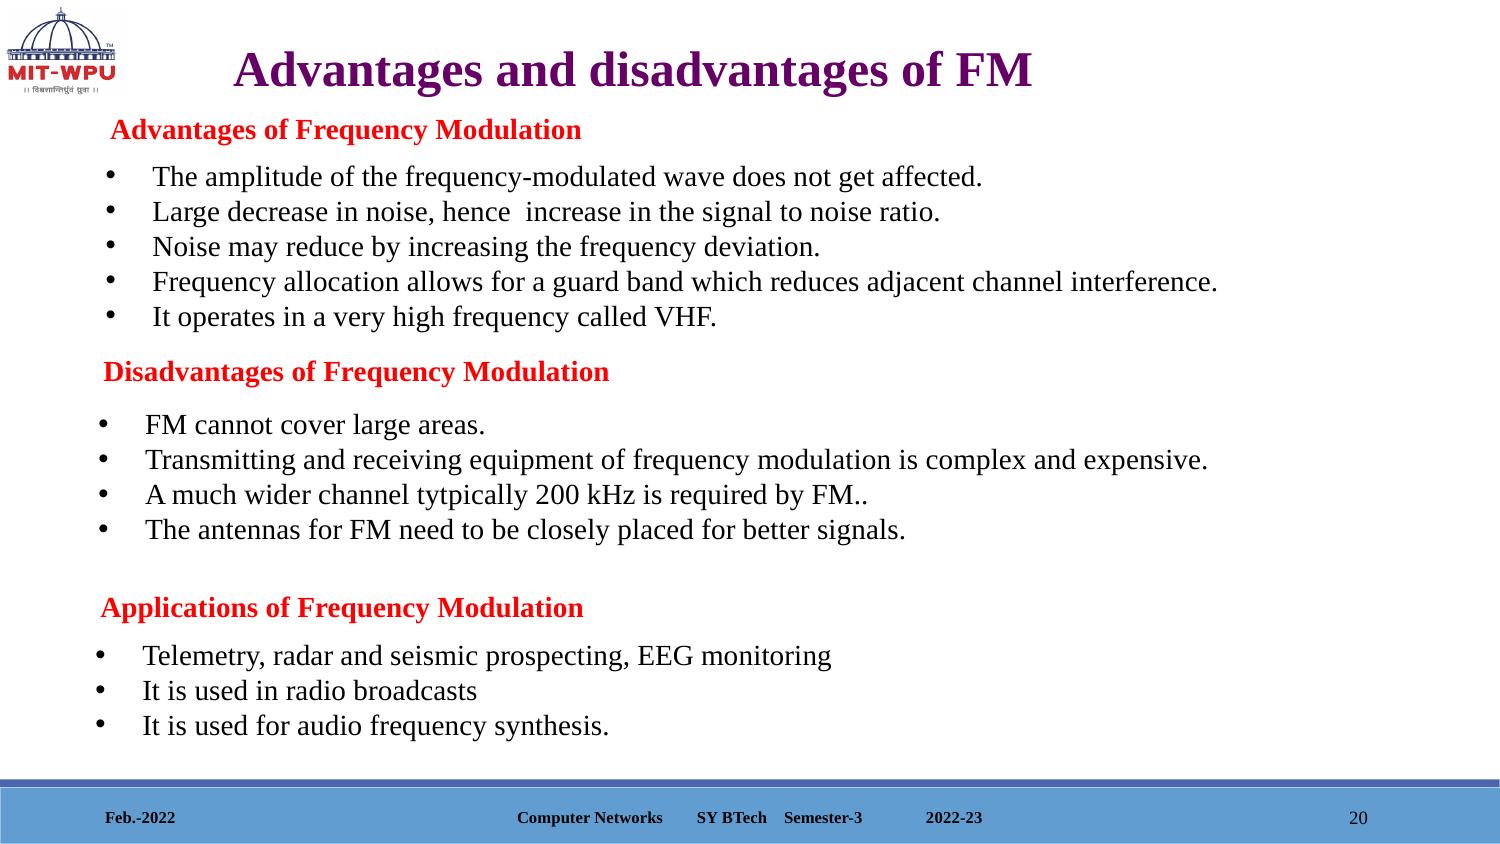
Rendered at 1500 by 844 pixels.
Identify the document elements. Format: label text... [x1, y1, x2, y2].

slide_number Feb.-2022 [93, 794, 432, 840]
text_box Advantages of Frequency Modulation [95, 103, 600, 154]
picture [6, 7, 129, 95]
text_box FM cannot cover large areas. Transmitting and receiving equipment of frequency modulation is complex and expensive. A much wider channel tytpically 200 kHz is required by FM.. The antennas for FM need to be closely placed for better signals. [83, 398, 1235, 553]
text_box The amplitude of the frequency-modulated wave does not get affected. Large decrease in noise, hence increase in the signal to noise ratio. Noise may reduce by increasing the frequency deviation. Frequency allocation allows for a guard band which reduces adjacent channel interference. It operates in a very high frequency called VHF. [90, 149, 1295, 340]
text_box Telemetry, radar and seismic prospecting, EEG monitoring It is used in radio broadcasts It is used for audio frequency synthesis. [80, 628, 909, 749]
text_box Applications of Frequency Modulation [85, 580, 602, 628]
slide_number ‹#› [1218, 794, 1380, 840]
text_box Advantages and disadvantages of FM [221, 30, 1426, 133]
text_box Disadvantages of Frequency Modulation [88, 344, 628, 395]
footer Computer Networks SY BTech Semester-3 2022-23 [453, 794, 1047, 840]
